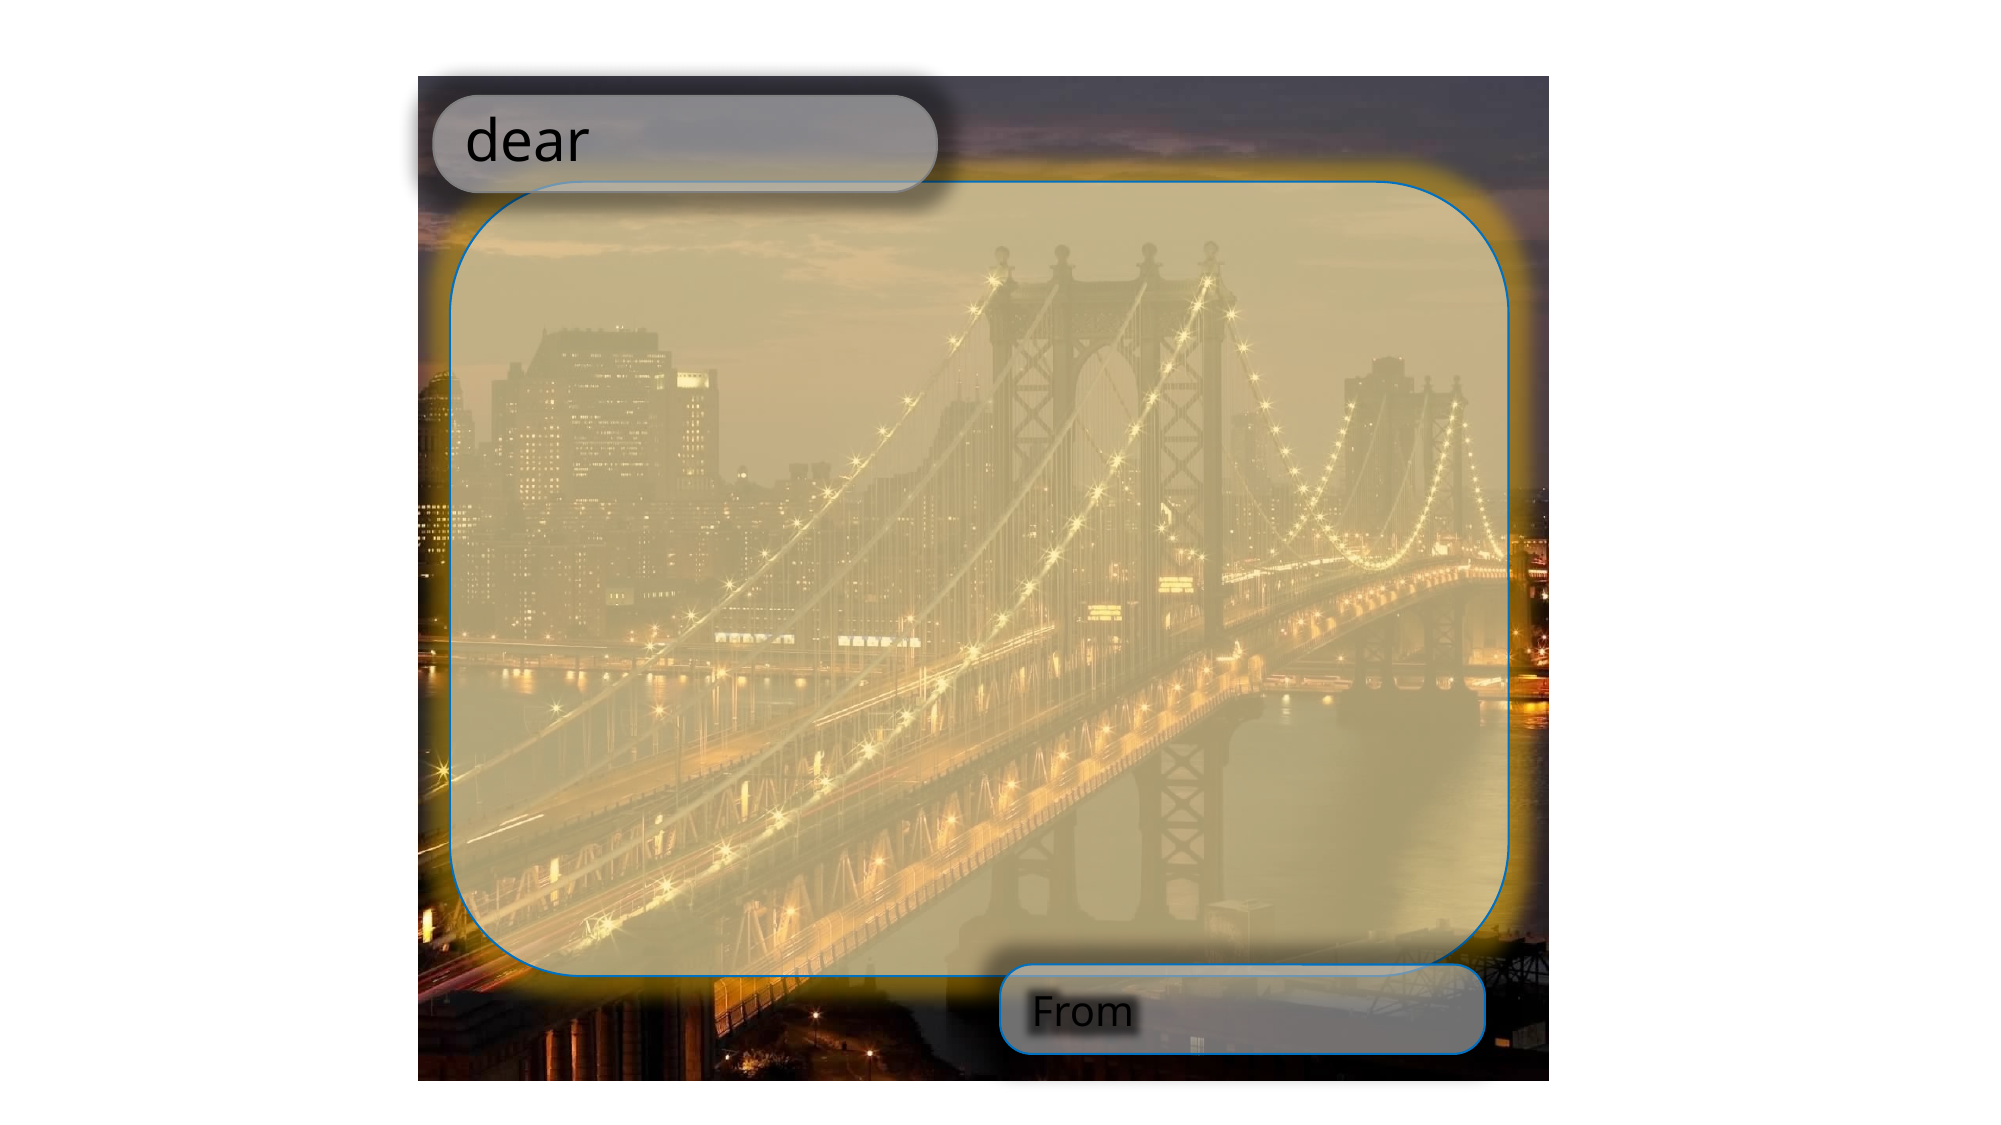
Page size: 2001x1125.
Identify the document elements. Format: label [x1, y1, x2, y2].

text_box [418, 76, 1549, 1081]
